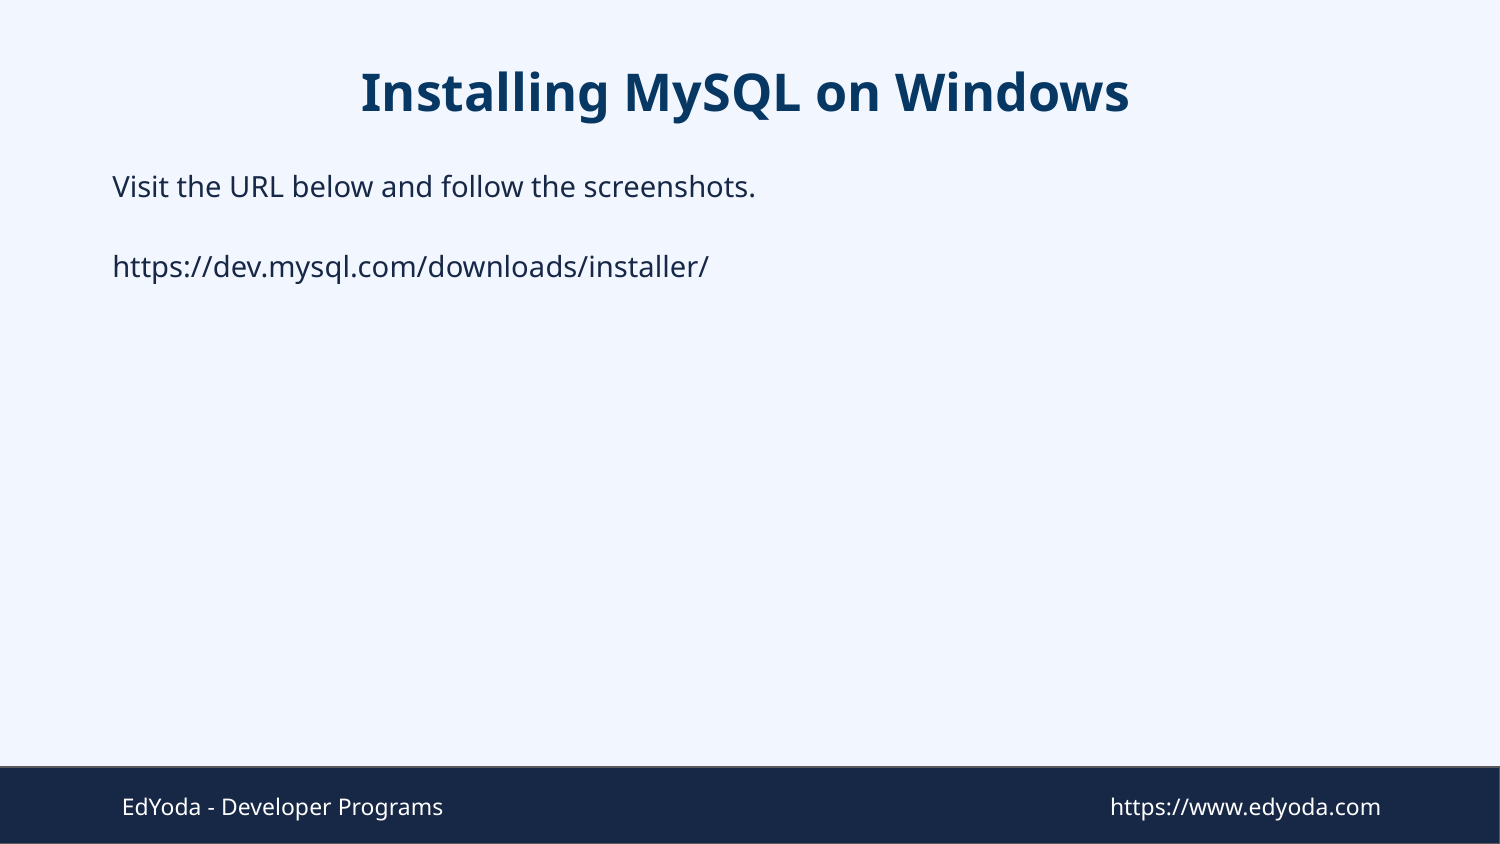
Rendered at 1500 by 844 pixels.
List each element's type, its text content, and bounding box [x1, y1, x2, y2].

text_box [106, 776, 1398, 834]
title Installing MySQL on Windows [29, 35, 1462, 148]
text_box Visit the URL below and follow the screenshots. https://dev.mysql.com/downloads/installer/ [97, 147, 1397, 711]
text_box [0, 767, 1500, 844]
